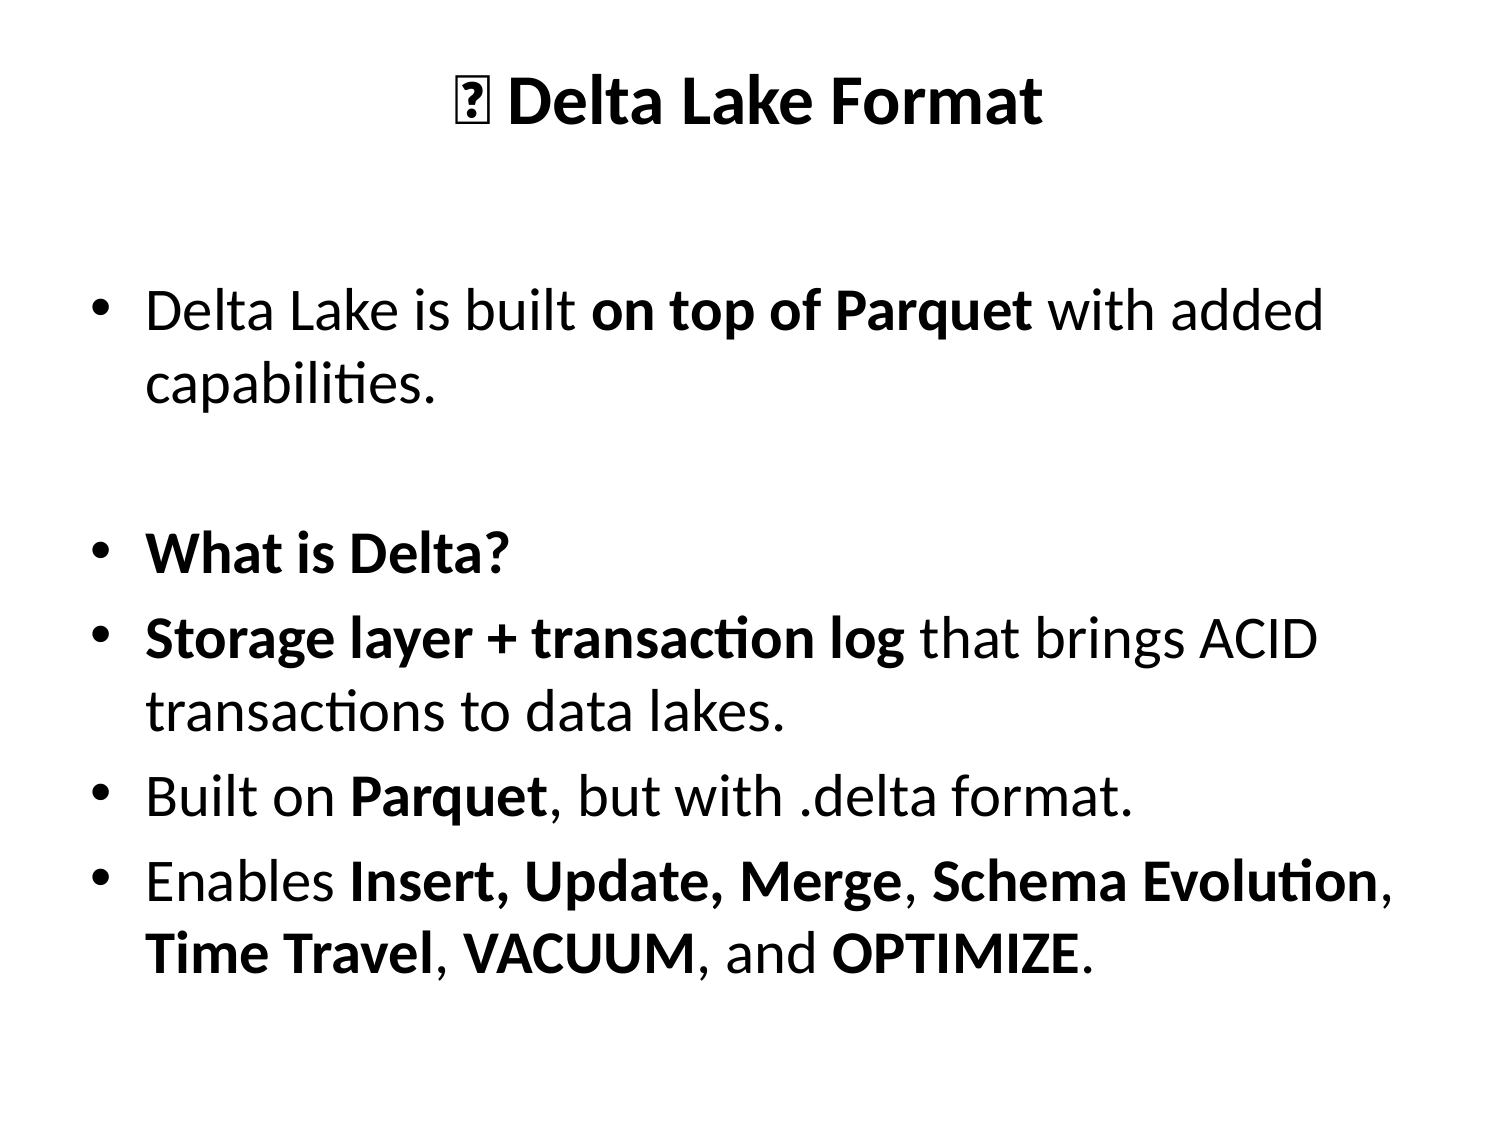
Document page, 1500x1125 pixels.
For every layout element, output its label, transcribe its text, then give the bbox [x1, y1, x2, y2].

list Delta Lake is built on top of Parquet with added capabilities. What is Delta? Storage layer + transaction log that brings ACID transactions to data lakes. Built on Parquet, but with .delta format. Enables Insert, Update, Merge, Schema Evolution, Time Travel, VACUUM, and OPTIMIZE. [75, 262, 1425, 1005]
title 🔸 Delta Lake Format [75, 45, 1425, 233]
